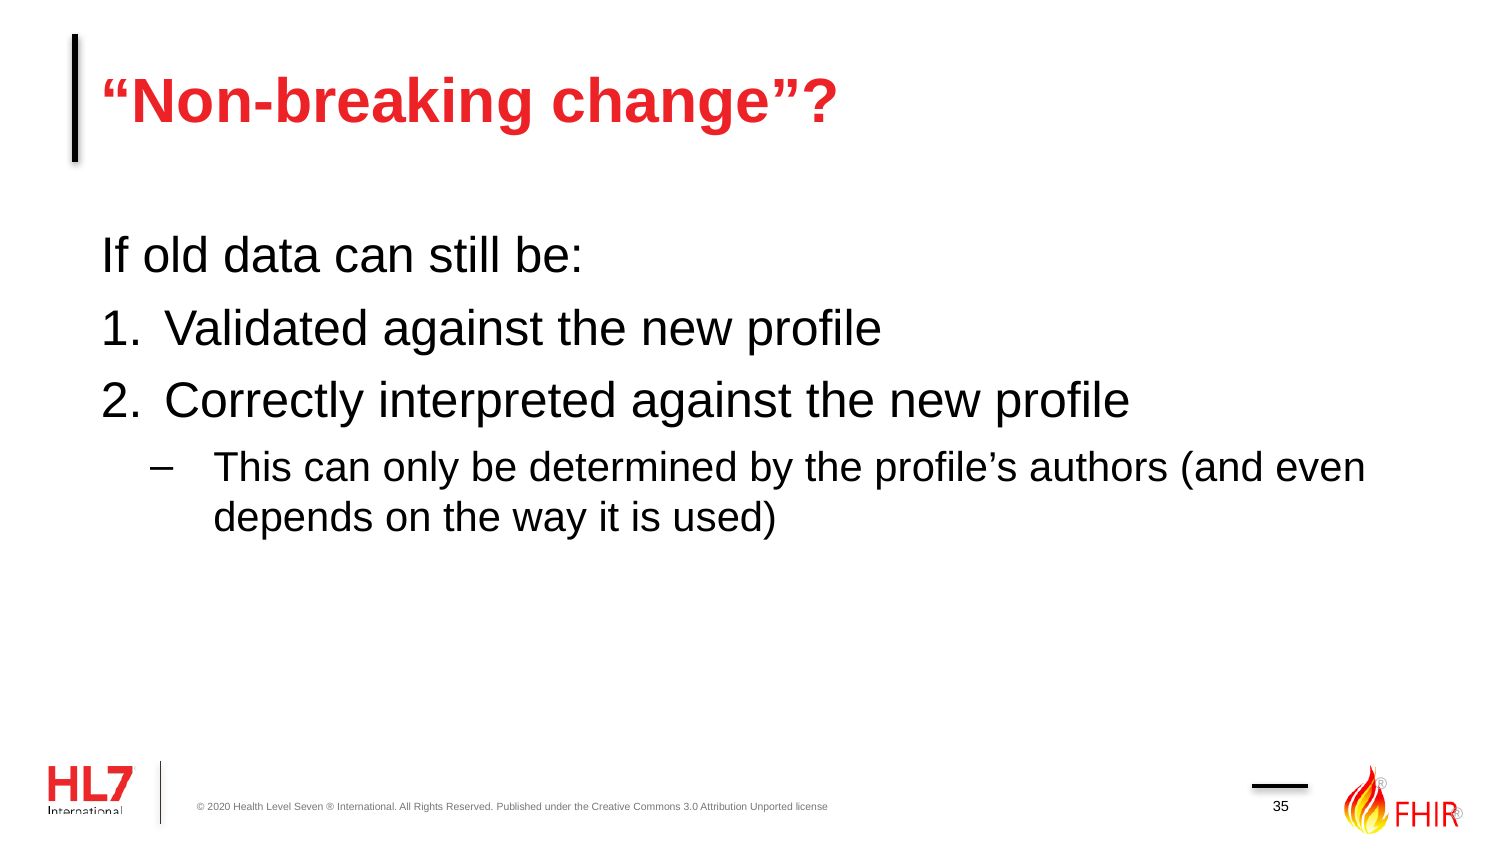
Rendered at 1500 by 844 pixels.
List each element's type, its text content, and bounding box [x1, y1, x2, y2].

title “Non-breaking change”? [100, 33, 1451, 163]
footer © 2020 Health Level Seven ® International. All Rights Reserved. Published under the Creative Commons 3.0 Attribution Unported license [196, 786, 941, 813]
picture [1339, 760, 1463, 837]
slide_number 35 [1258, 786, 1304, 814]
list If old data can still be: Validated against the new profile Correctly interpreted against the new profile This can only be determined by the profile’s authors (and even depends on the way it is used) [100, 222, 1451, 731]
